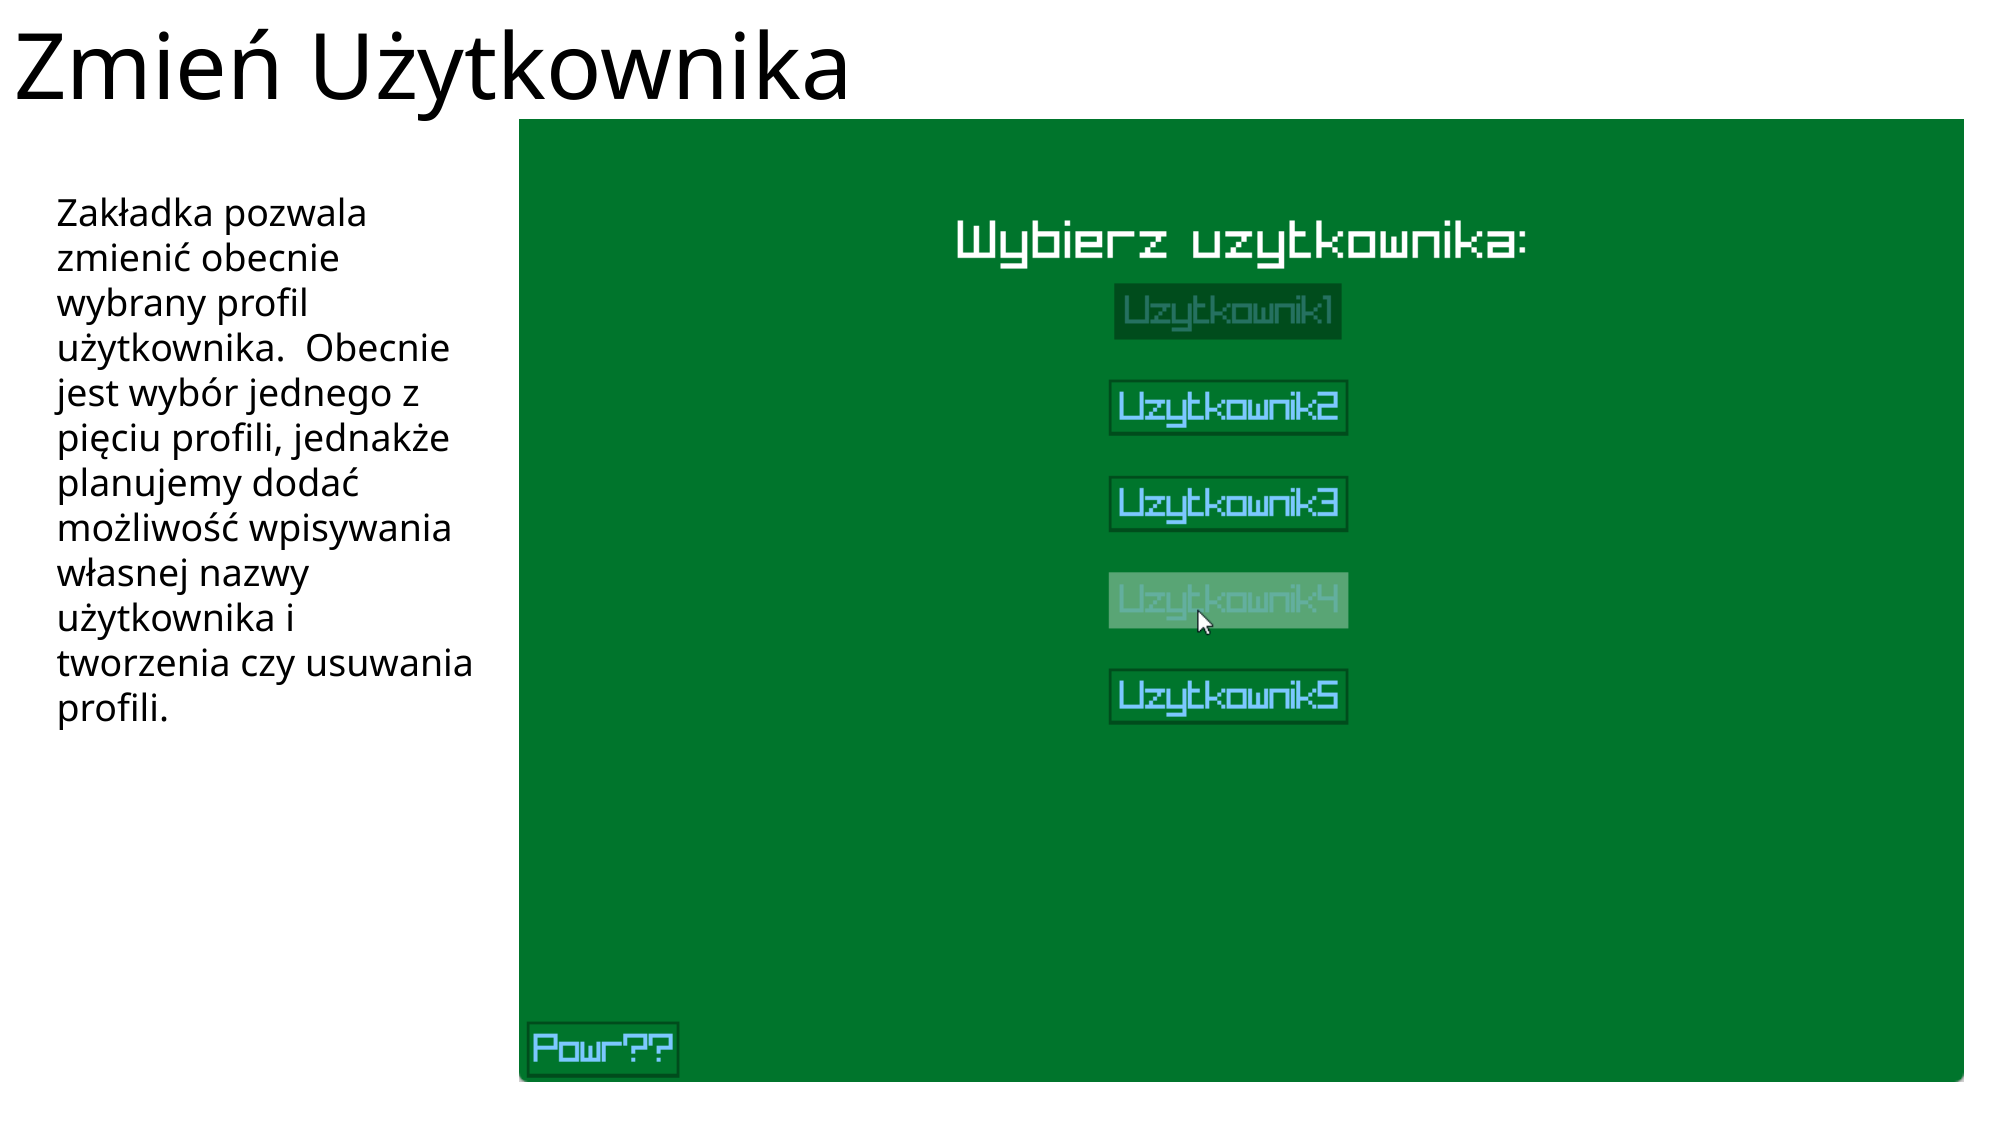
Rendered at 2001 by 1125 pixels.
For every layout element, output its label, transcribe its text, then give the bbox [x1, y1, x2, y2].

text_box Zakładka pozwala zmienić obecnie wybrany profil użytkownika. Obecnie jest wybór jednego z pięciu profili, jednakże planujemy dodać możliwość wpisywania własnej nazwy użytkownika i tworzenia czy usuwania profili. [41, 181, 492, 737]
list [519, 118, 1965, 1083]
title Zmień Użytkownika [0, 0, 1725, 179]
